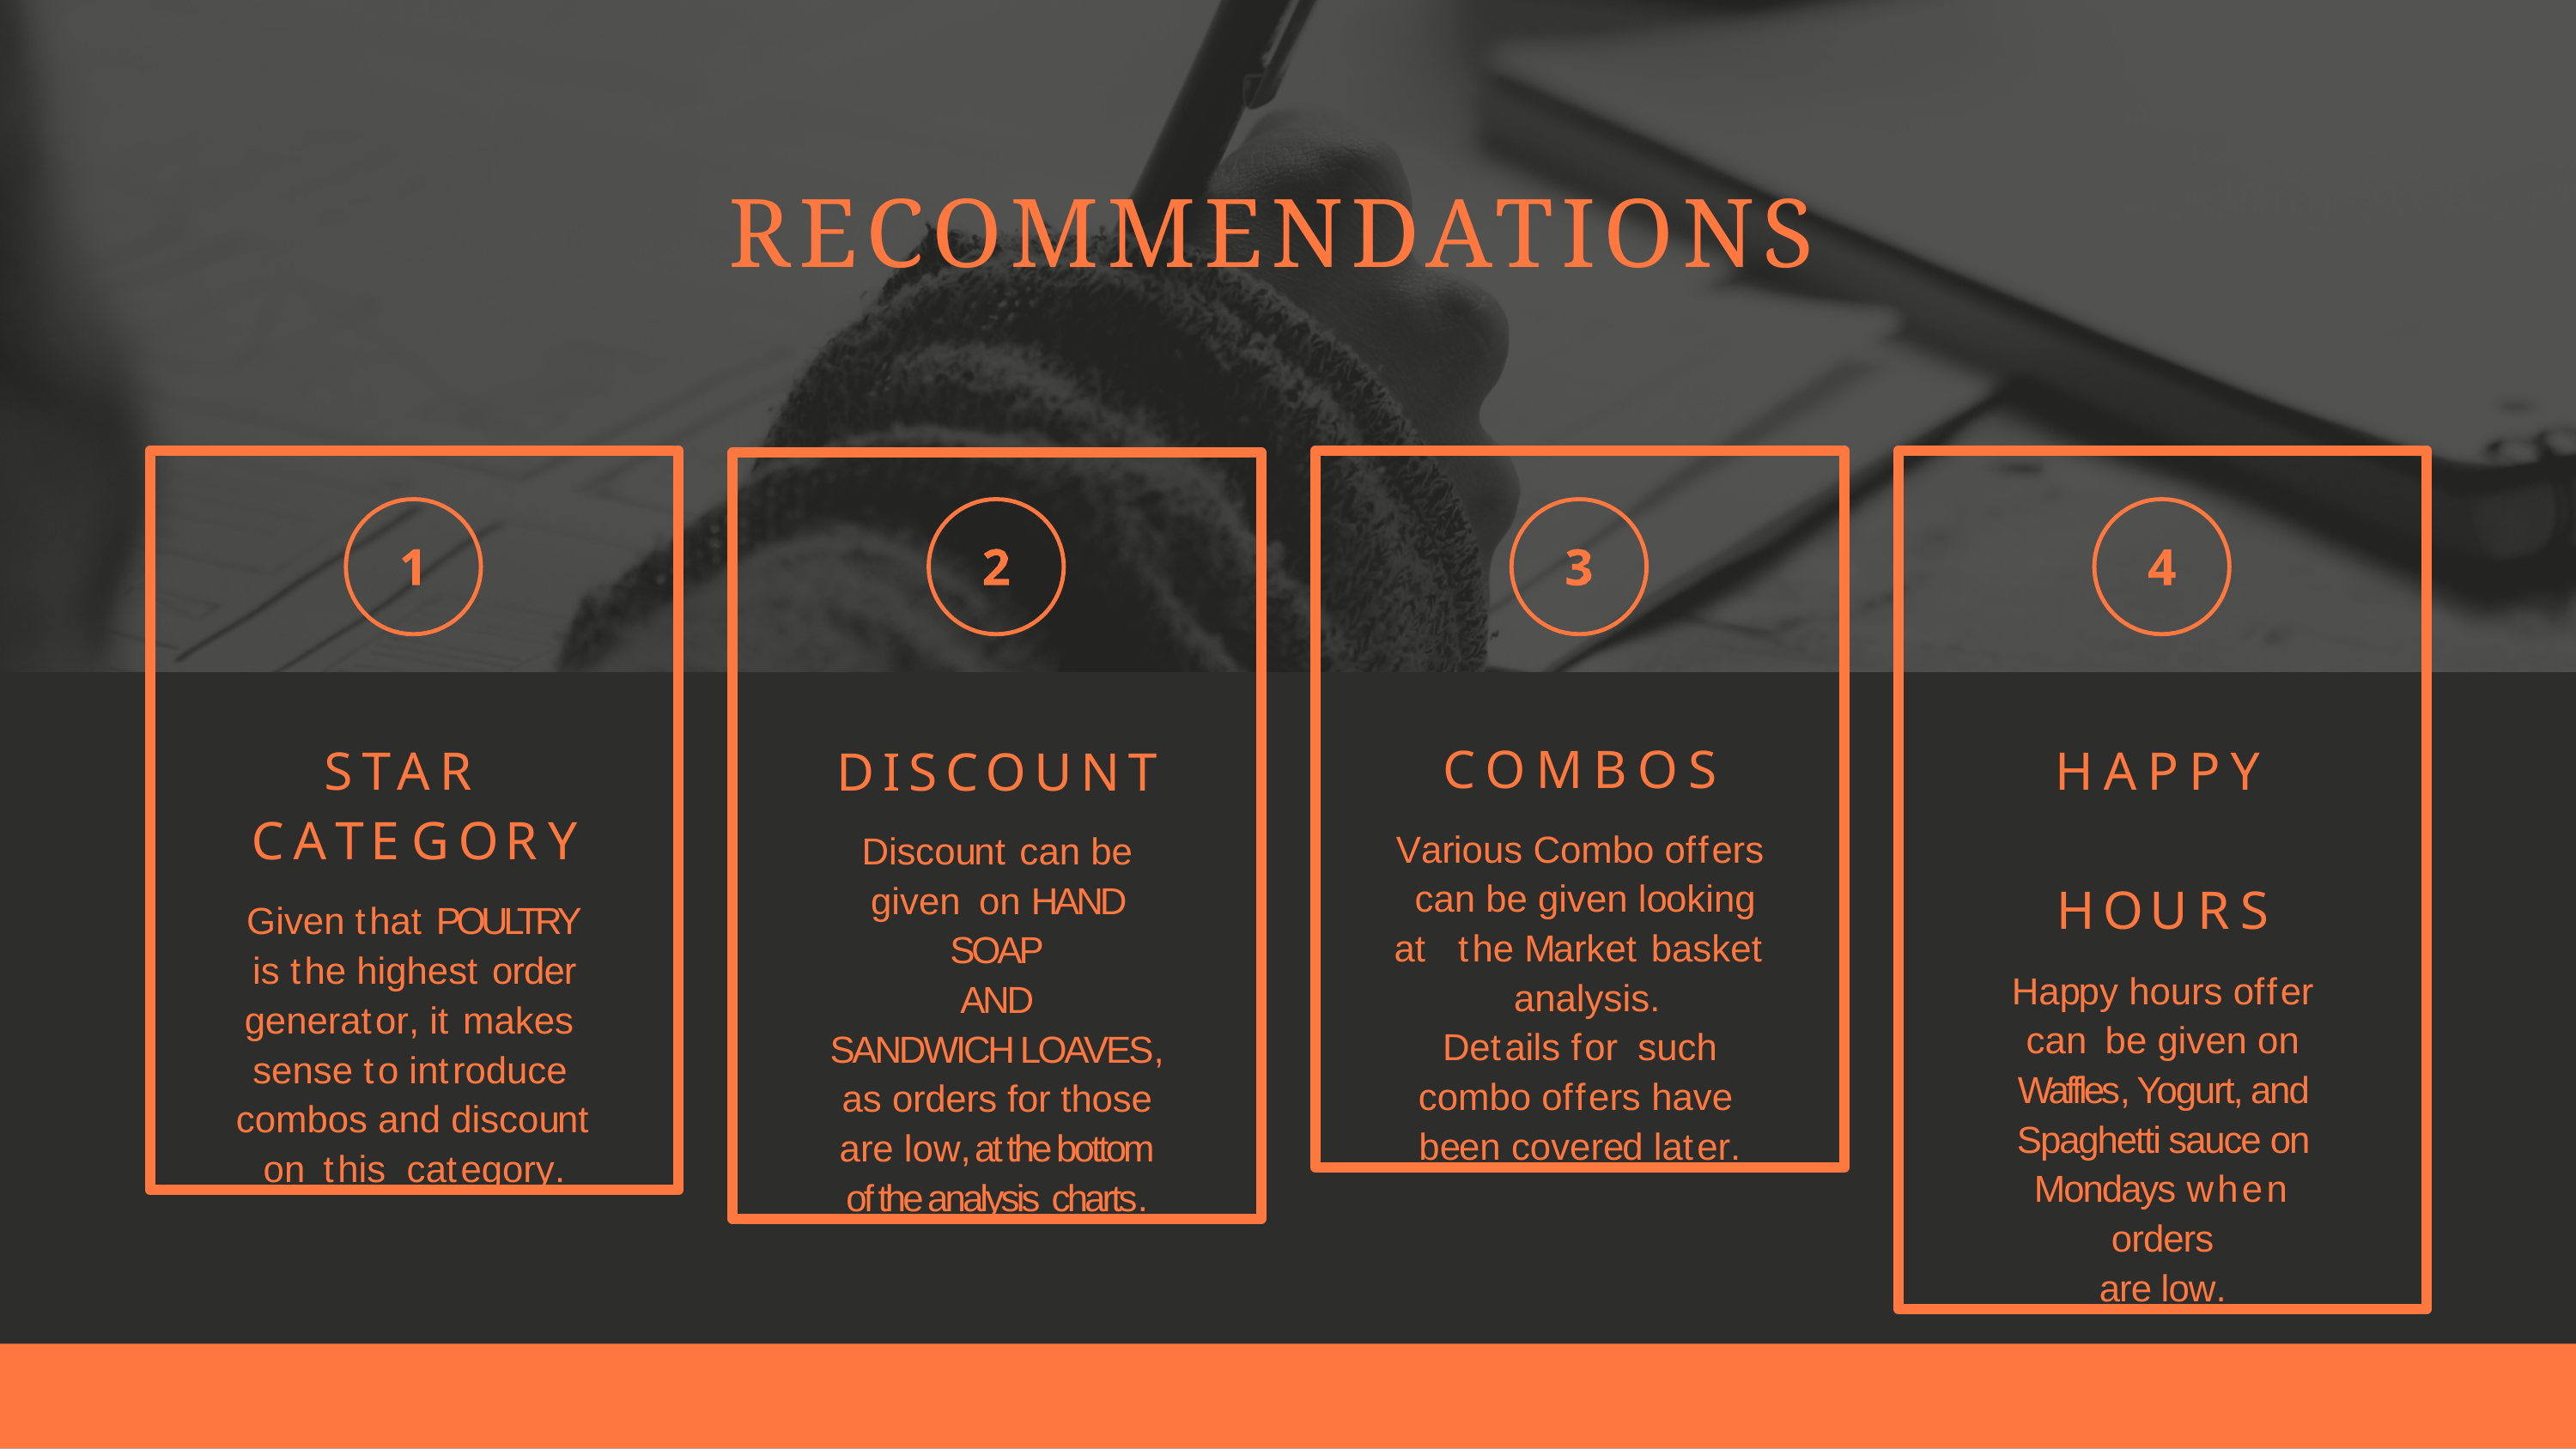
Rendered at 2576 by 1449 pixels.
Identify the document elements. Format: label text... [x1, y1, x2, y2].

text_box STAR CATEGORY Given that POULTRY is the highest order generator, it makes sense to introduce combos and discount on this category. [149, 682, 679, 1191]
picture [0, 0, 2576, 672]
text_box COMBOS Various Combo offers can be given looking at the Market basket analysis. Details for such combo offers have been covered later. [1315, 682, 1844, 1168]
text_box HAPPY HOURS Happy hours offer can be given on Waffles, Yogurt, and Spaghetti sauce on Mondays when orders are low. [1898, 682, 2427, 1309]
text_box DISCOUNT Discount can be given on HAND SOAP AND SANDWICH LOAVES, as orders for those are low, at the bottom of the analysis charts. [732, 682, 1261, 1219]
text_box [0, 682, 2576, 1343]
text_box [0, 1343, 2576, 1449]
